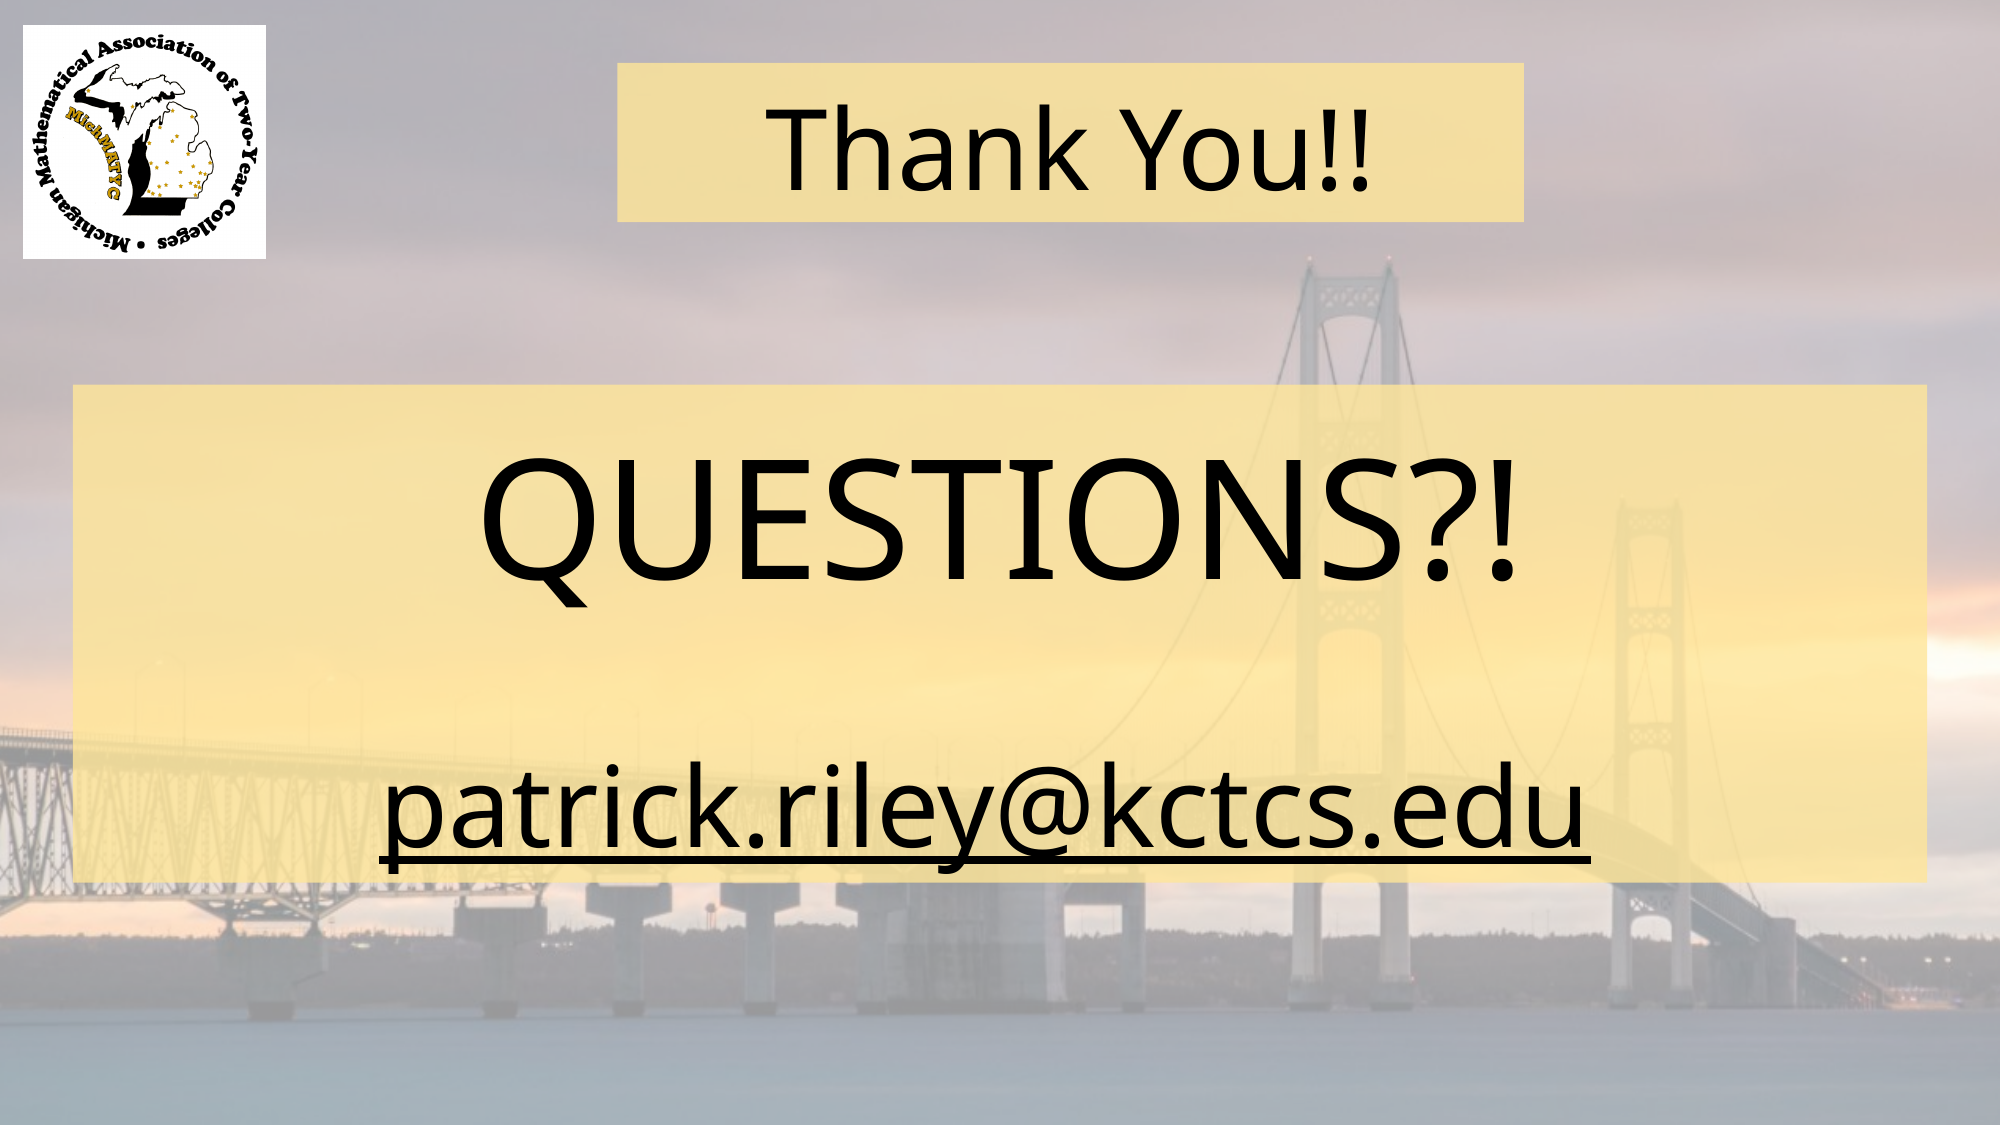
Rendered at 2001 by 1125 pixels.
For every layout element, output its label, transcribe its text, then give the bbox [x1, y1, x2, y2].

text_box QUESTIONS?! patrick.riley@kctcs.edu [72, 384, 1928, 883]
title Thank You!! [617, 62, 1524, 223]
picture [23, 25, 266, 259]
